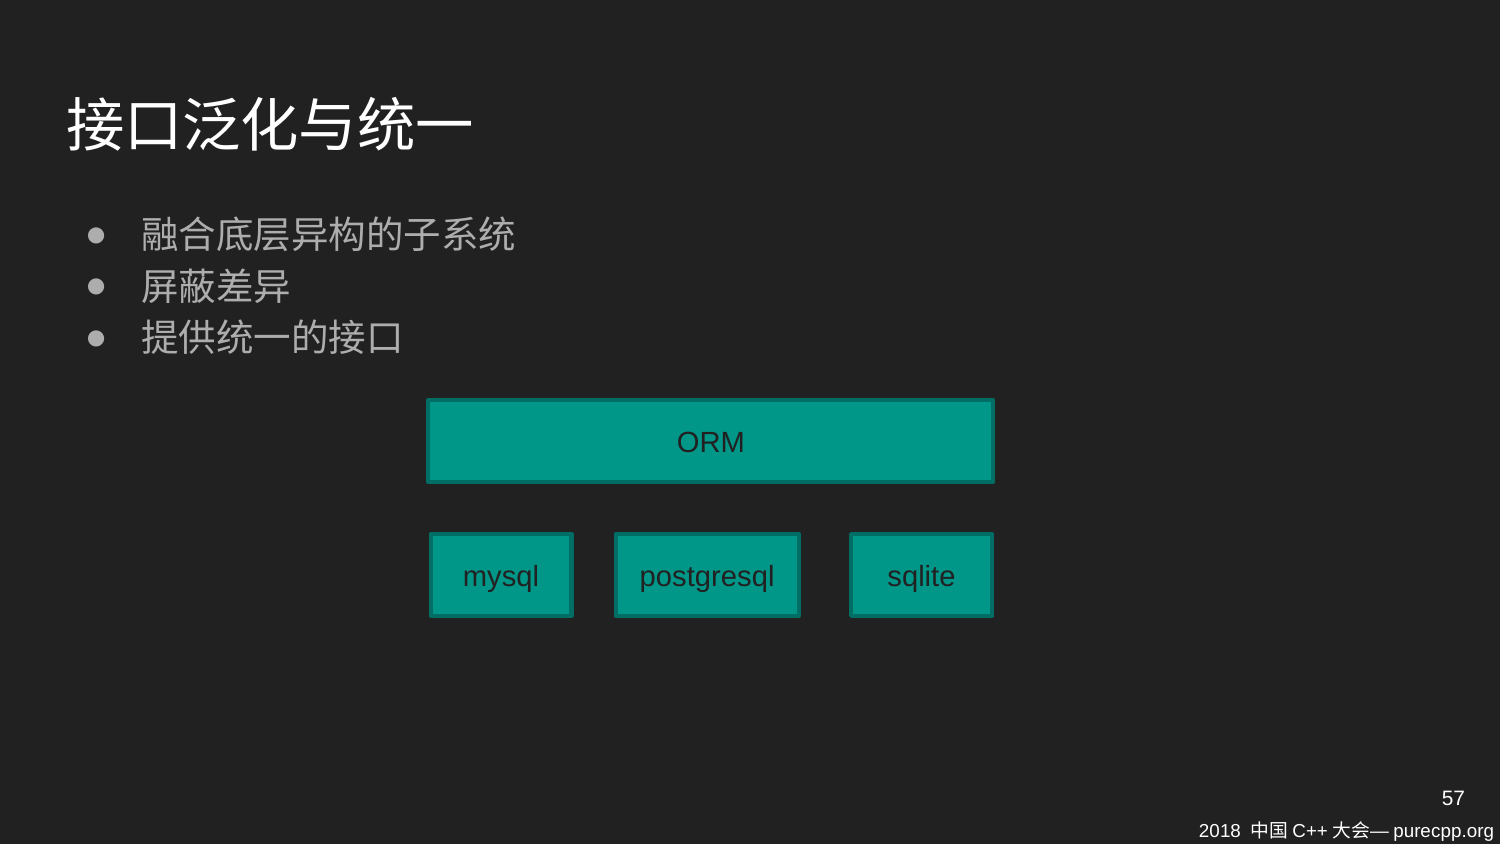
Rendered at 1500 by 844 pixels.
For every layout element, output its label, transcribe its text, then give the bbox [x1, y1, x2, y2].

text_box postgresql [614, 532, 801, 618]
text_box mysql [429, 532, 574, 618]
slide_number 57 [1389, 764, 1480, 830]
list 融合底层异构的子系统 屏蔽差异 提供统一的接口 [51, 189, 1449, 750]
text_box sqlite [849, 532, 994, 618]
text_box ORM [426, 398, 995, 484]
title 接口泛化与统一 [51, 72, 1449, 167]
